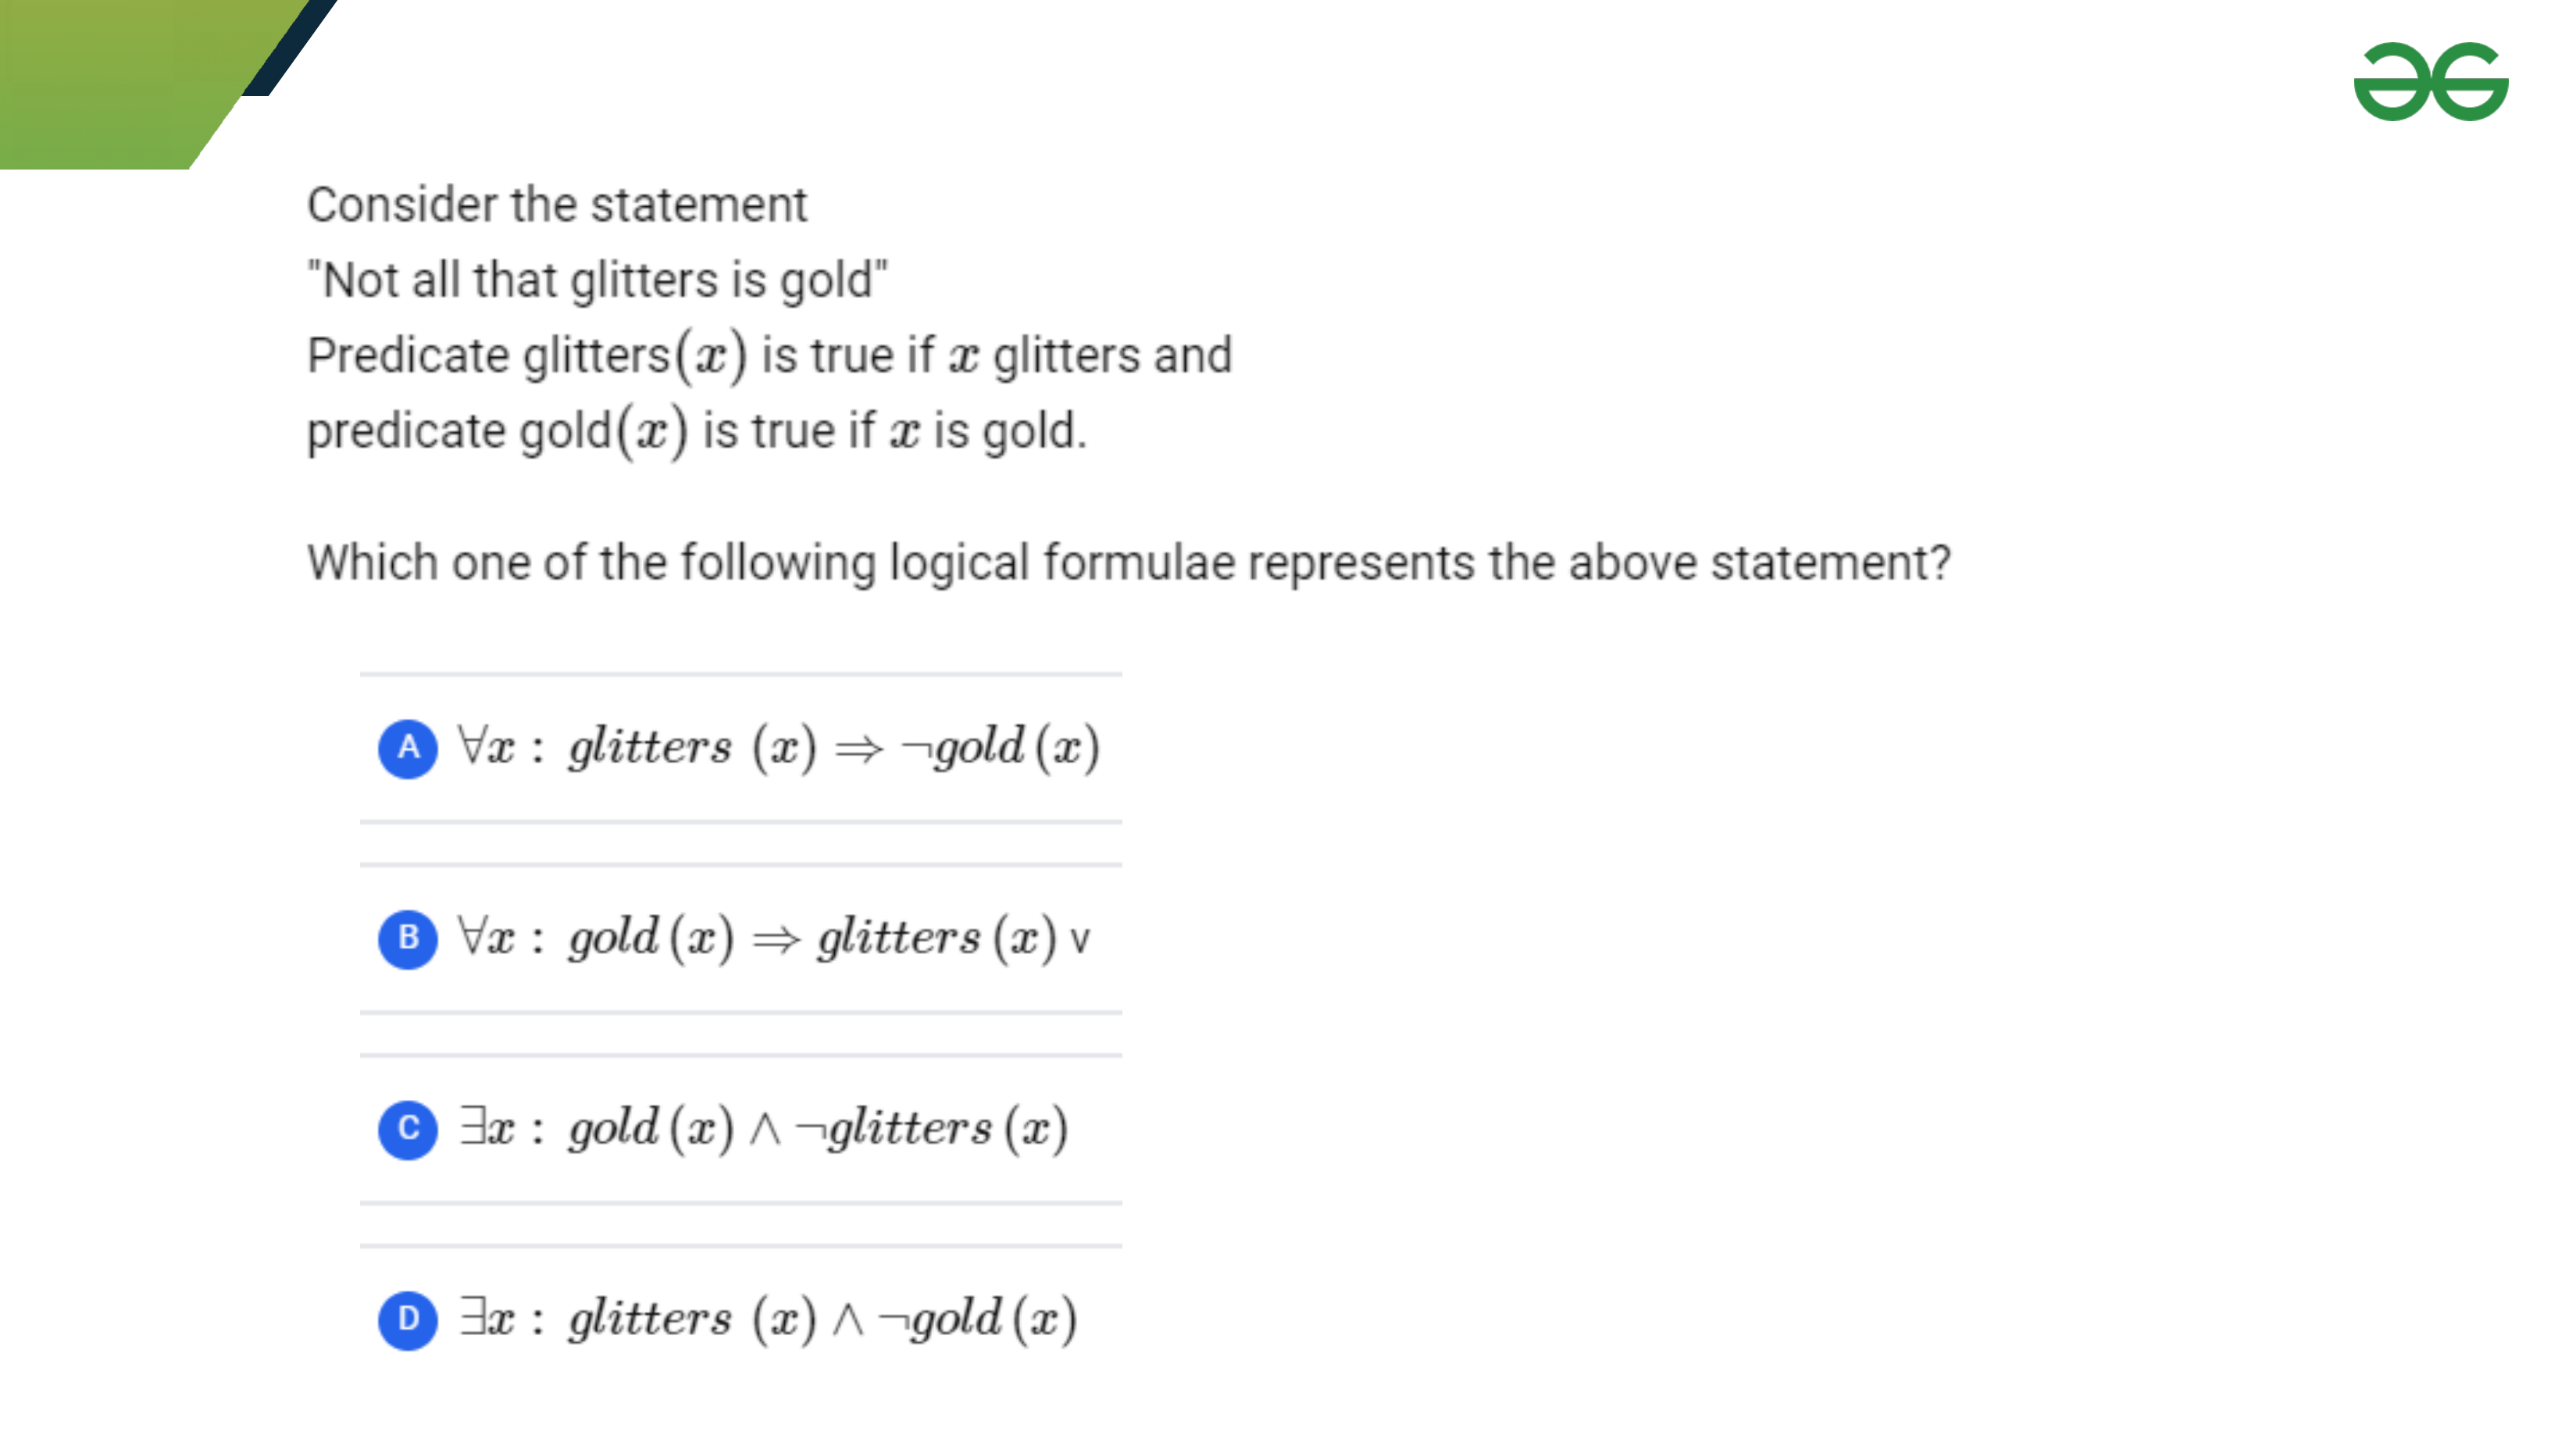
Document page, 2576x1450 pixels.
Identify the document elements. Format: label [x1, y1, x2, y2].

picture [360, 666, 1122, 1391]
picture [2353, 41, 2509, 121]
picture [0, 0, 2070, 623]
